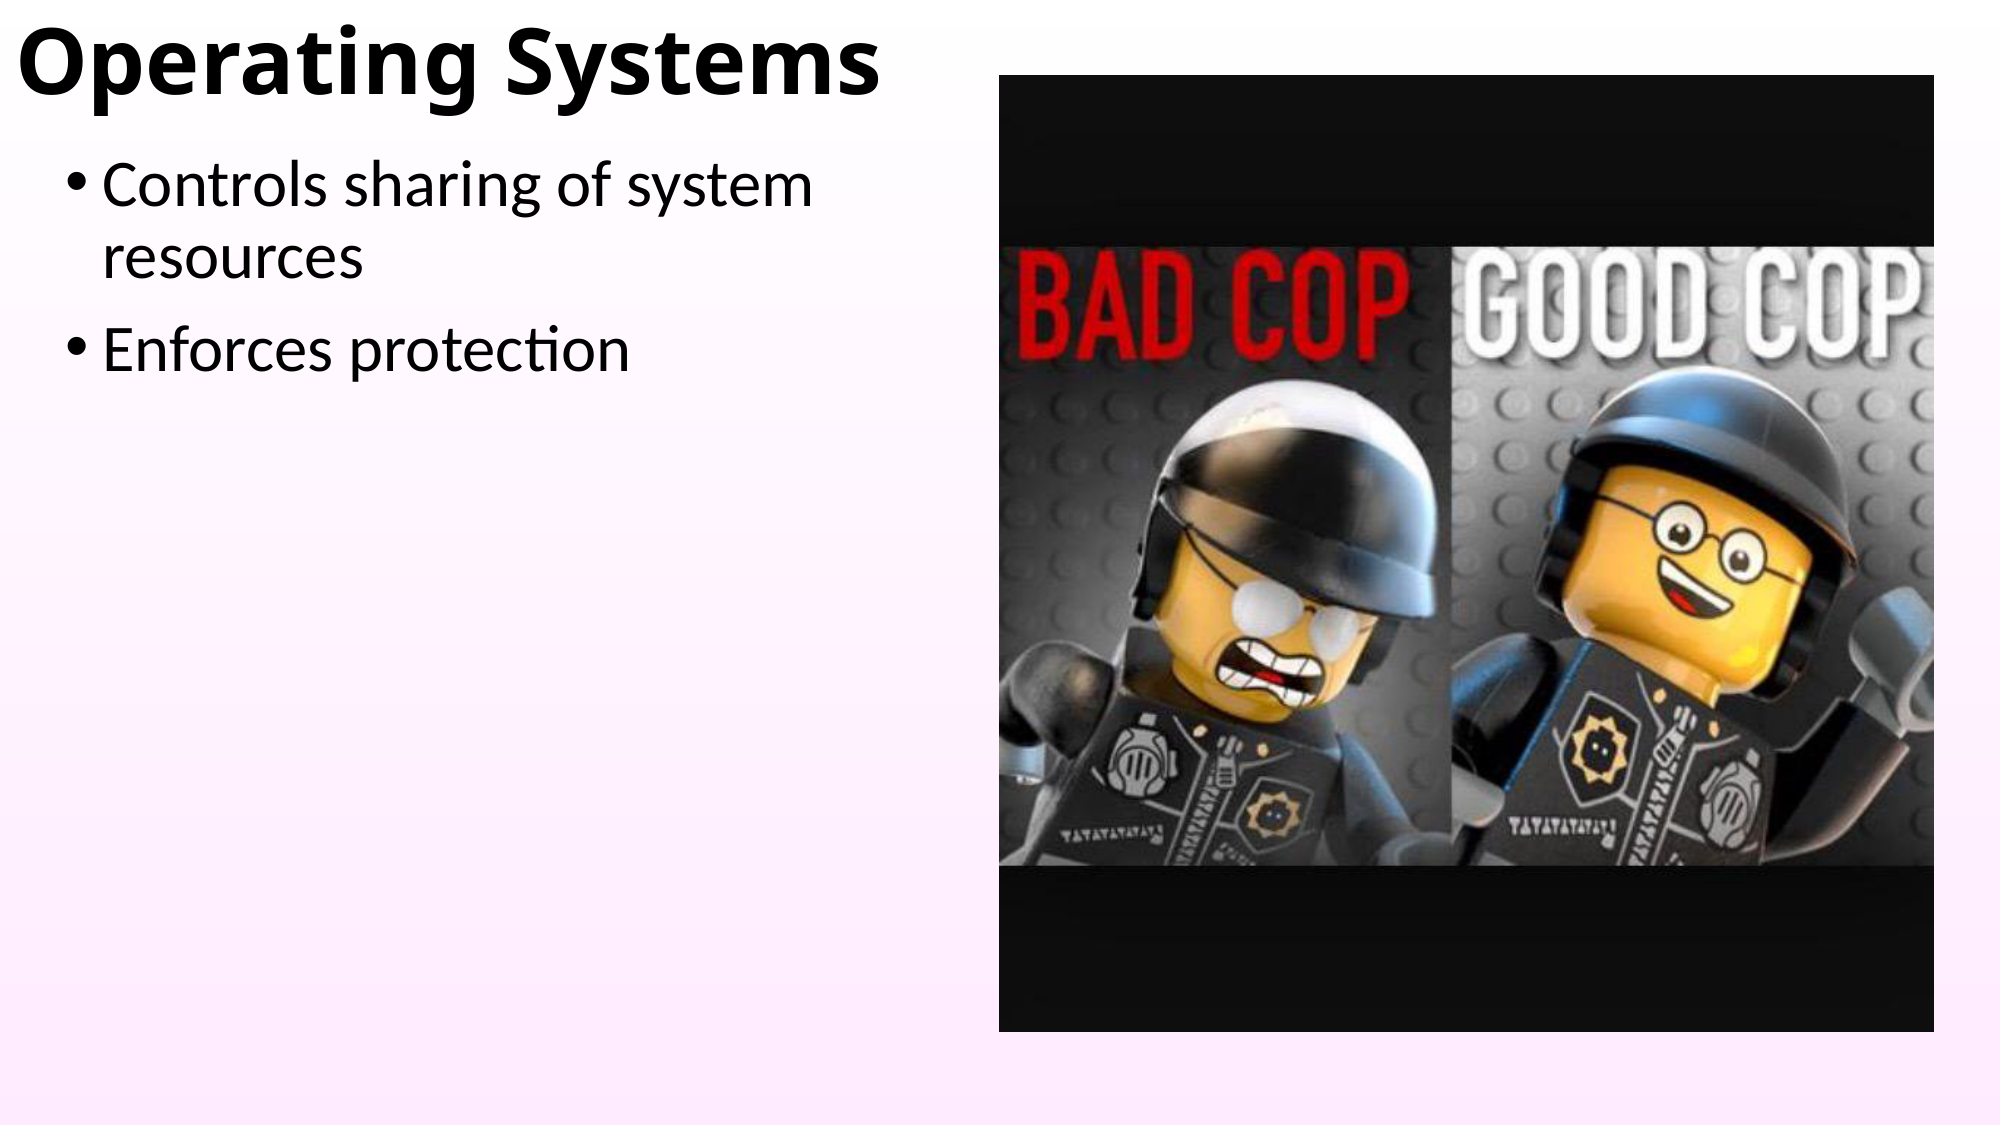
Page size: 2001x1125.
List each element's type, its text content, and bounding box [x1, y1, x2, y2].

title Operating Systems [0, 0, 2000, 131]
picture [999, 75, 1934, 1032]
list Controls sharing of system resources Enforces protection [50, 141, 999, 967]
